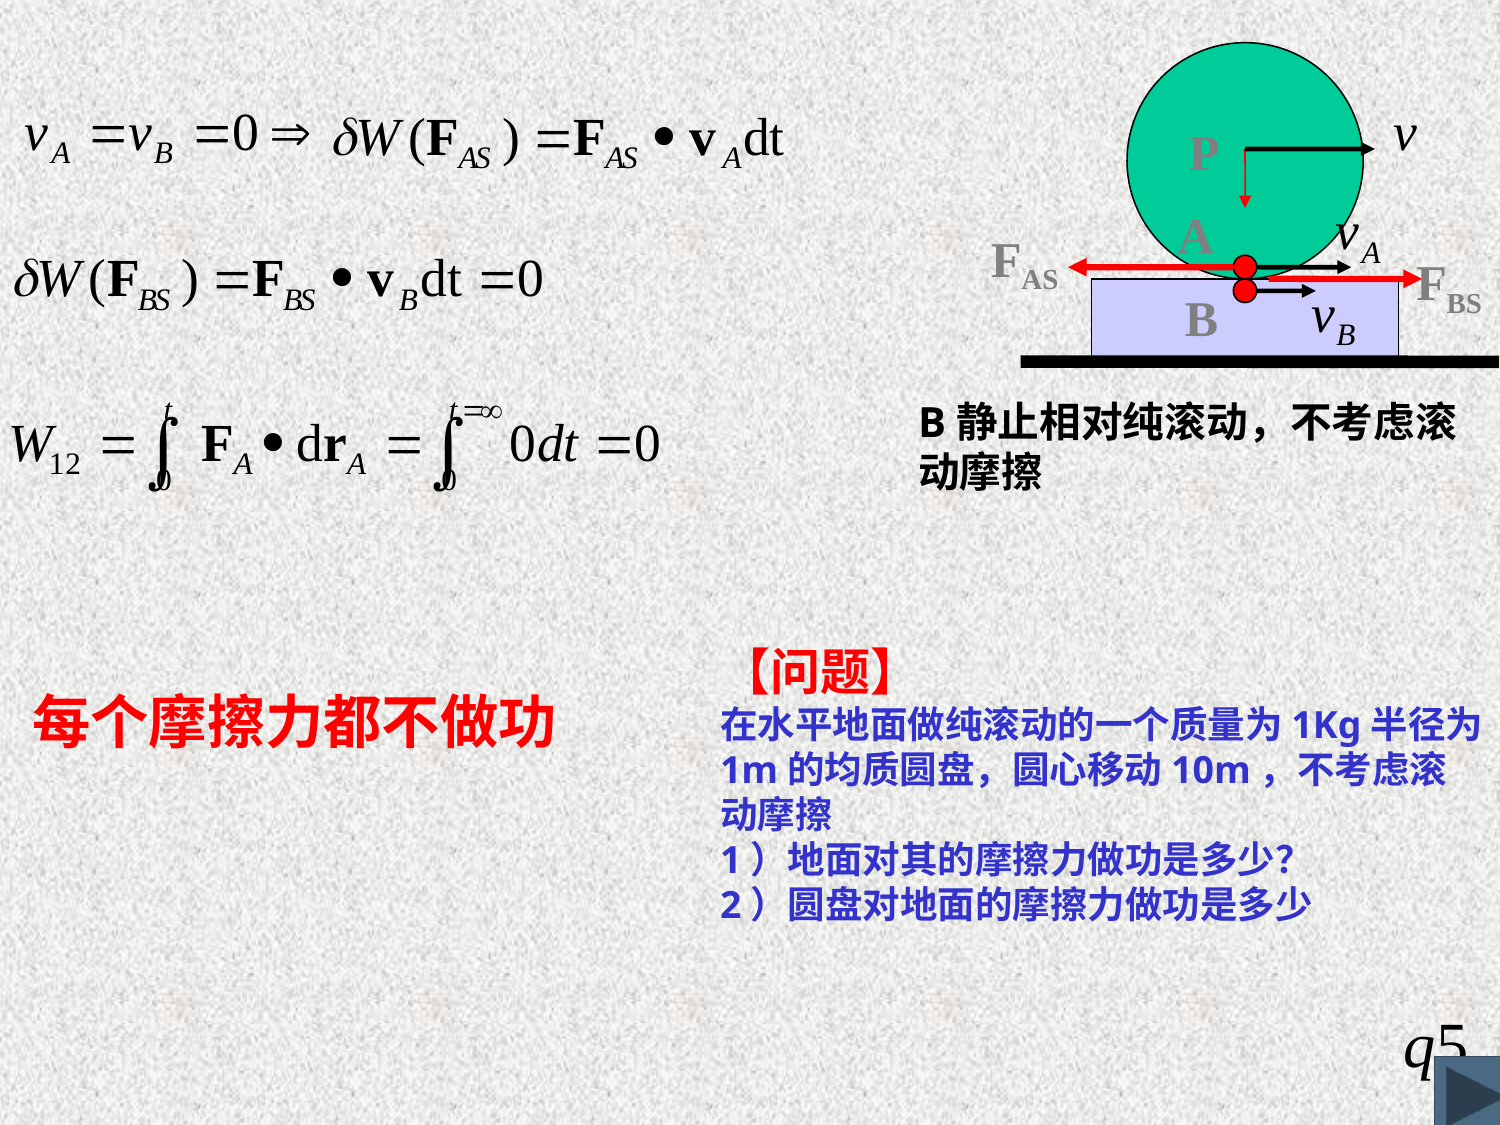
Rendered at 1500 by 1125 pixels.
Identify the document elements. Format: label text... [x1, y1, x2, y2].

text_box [5, 385, 670, 502]
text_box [1393, 1008, 1480, 1094]
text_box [324, 101, 798, 182]
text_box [5, 243, 555, 324]
text_box 每个摩擦力都不做功 [17, 677, 615, 763]
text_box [973, 42, 1500, 709]
text_box B静止相对纯滚动，不考虑滚动摩擦 [903, 388, 973, 503]
picture [0, 0, 1500, 1125]
text_box 【问题】 在水平地面做纯滚动的一个质量为1Kg半径为1m的均质圆盘，圆心移动10m，不考虑滚动摩擦 1）地面对其的摩擦力做功是多少？ 2）圆盘对地面的摩擦力做功是多少 [705, 633, 1499, 933]
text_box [17, 96, 330, 173]
